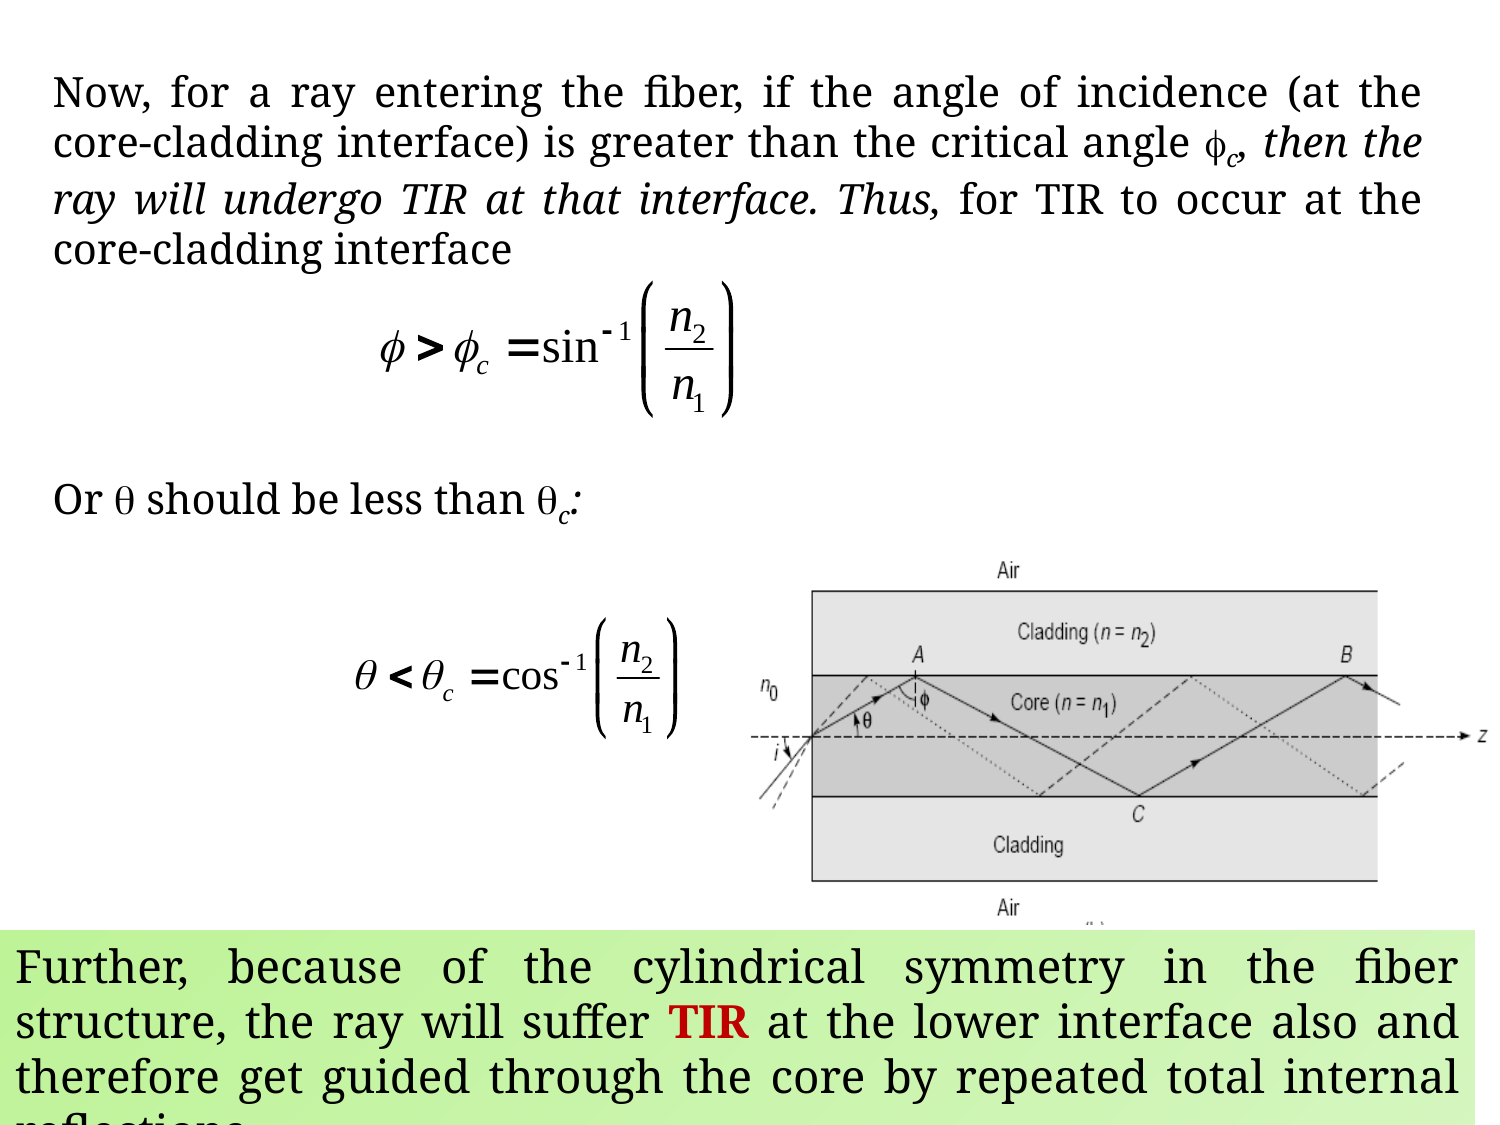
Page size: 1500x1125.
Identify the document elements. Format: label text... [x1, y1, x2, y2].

text_box Further, because of the cylindrical symmetry in the fiber structure, the ray will suffer TIR at the lower interface also and therefore get guided through the core by repeated total internal reflections. [0, 930, 1475, 1125]
picture [374, 274, 748, 425]
picture [724, 537, 1500, 925]
picture [349, 612, 688, 746]
text_box Now, for a ray entering the fiber, if the angle of incidence (at the core-cladding interface) is greater than the critical angle c, then the ray will undergo TIR at that interface. Thus, for TIR to occur at the core-cladding interface Or  should be less than c: [37, 57, 1438, 587]
